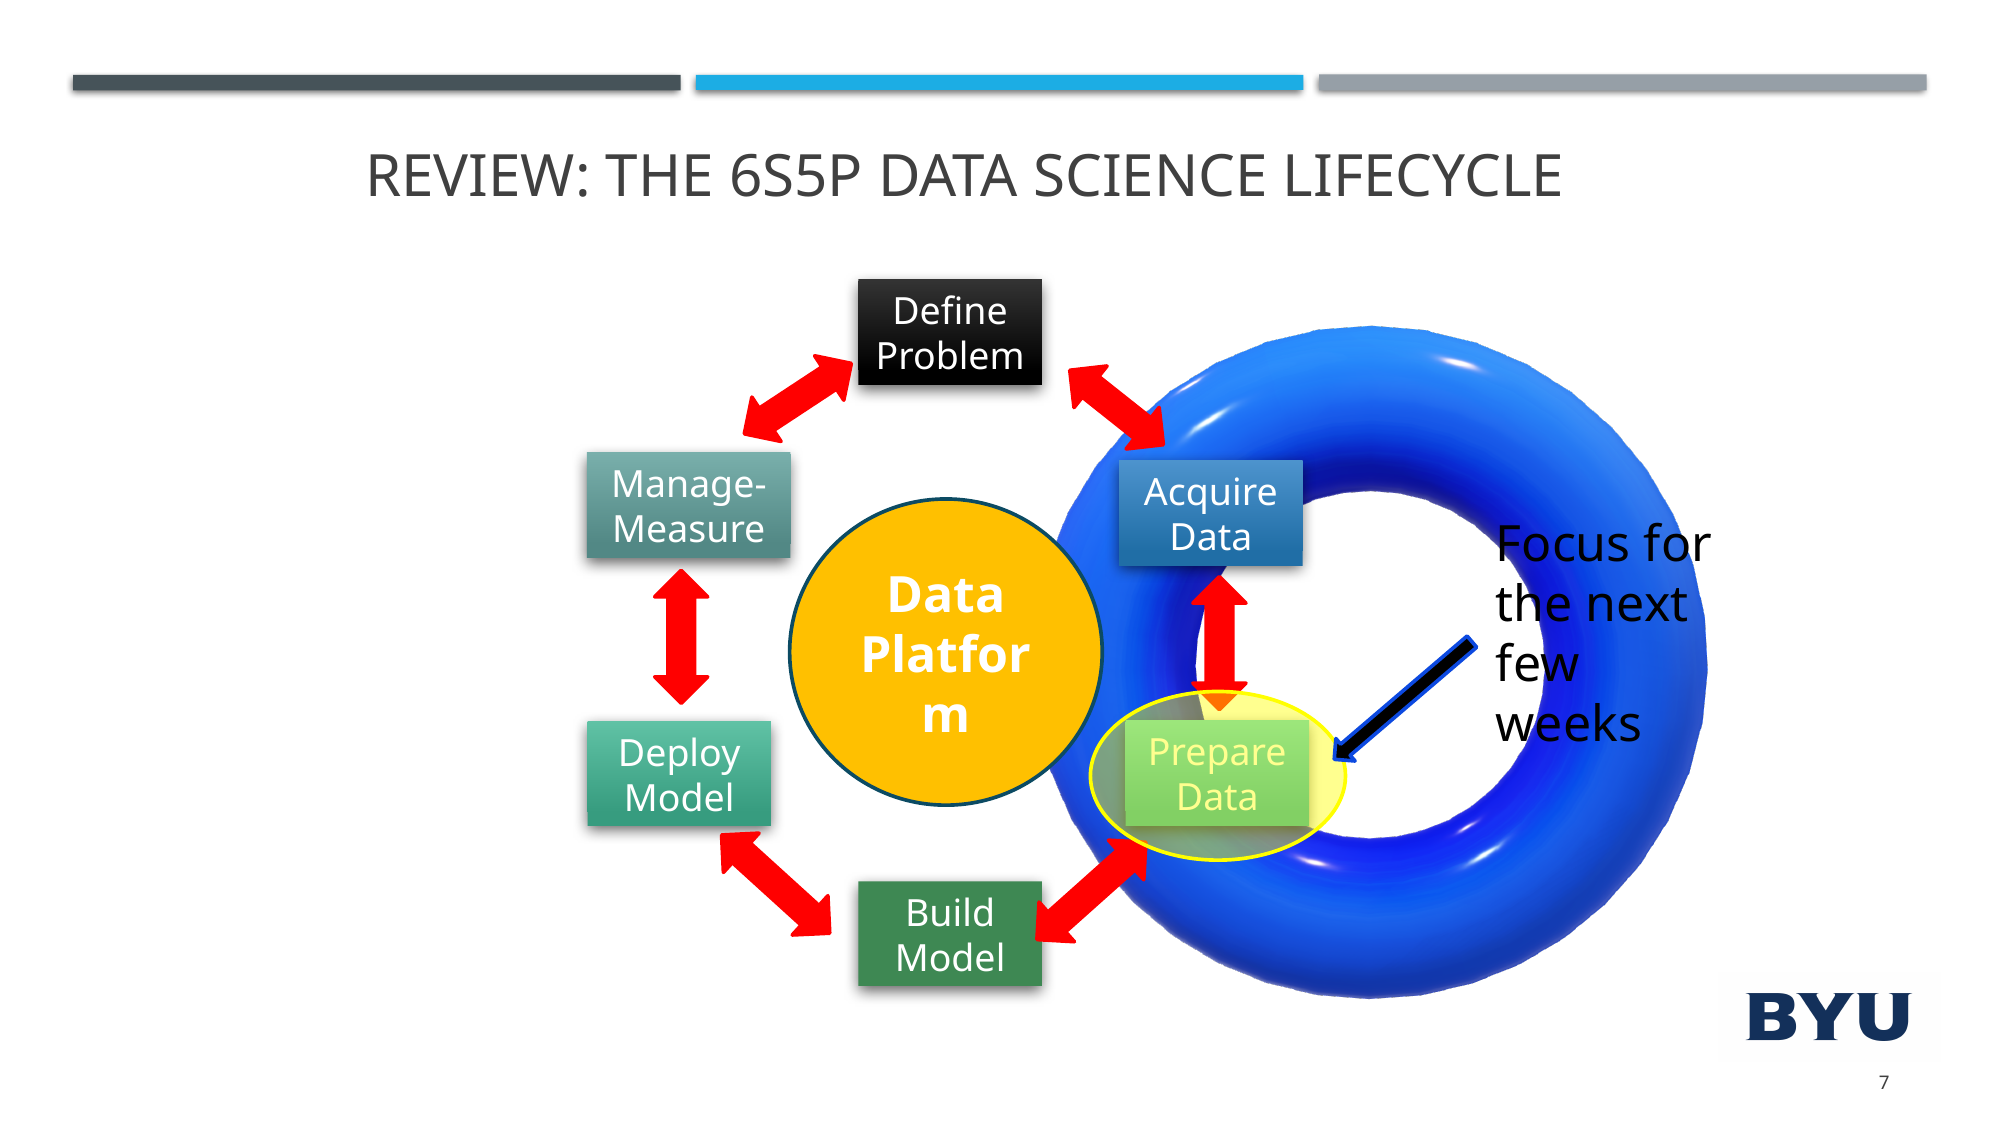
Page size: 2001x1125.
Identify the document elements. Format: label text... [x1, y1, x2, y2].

picture [1027, 319, 1713, 1014]
text_box [1316, 719, 1348, 833]
text_box Focus for the next few weeks [1481, 503, 1736, 759]
title Review: The 6S5P Data Science Lifecycle [349, 125, 1651, 217]
picture [1718, 972, 1941, 1062]
text_box [1332, 634, 1479, 763]
slide_number 7 [1732, 1053, 1905, 1114]
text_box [586, 279, 1310, 1003]
